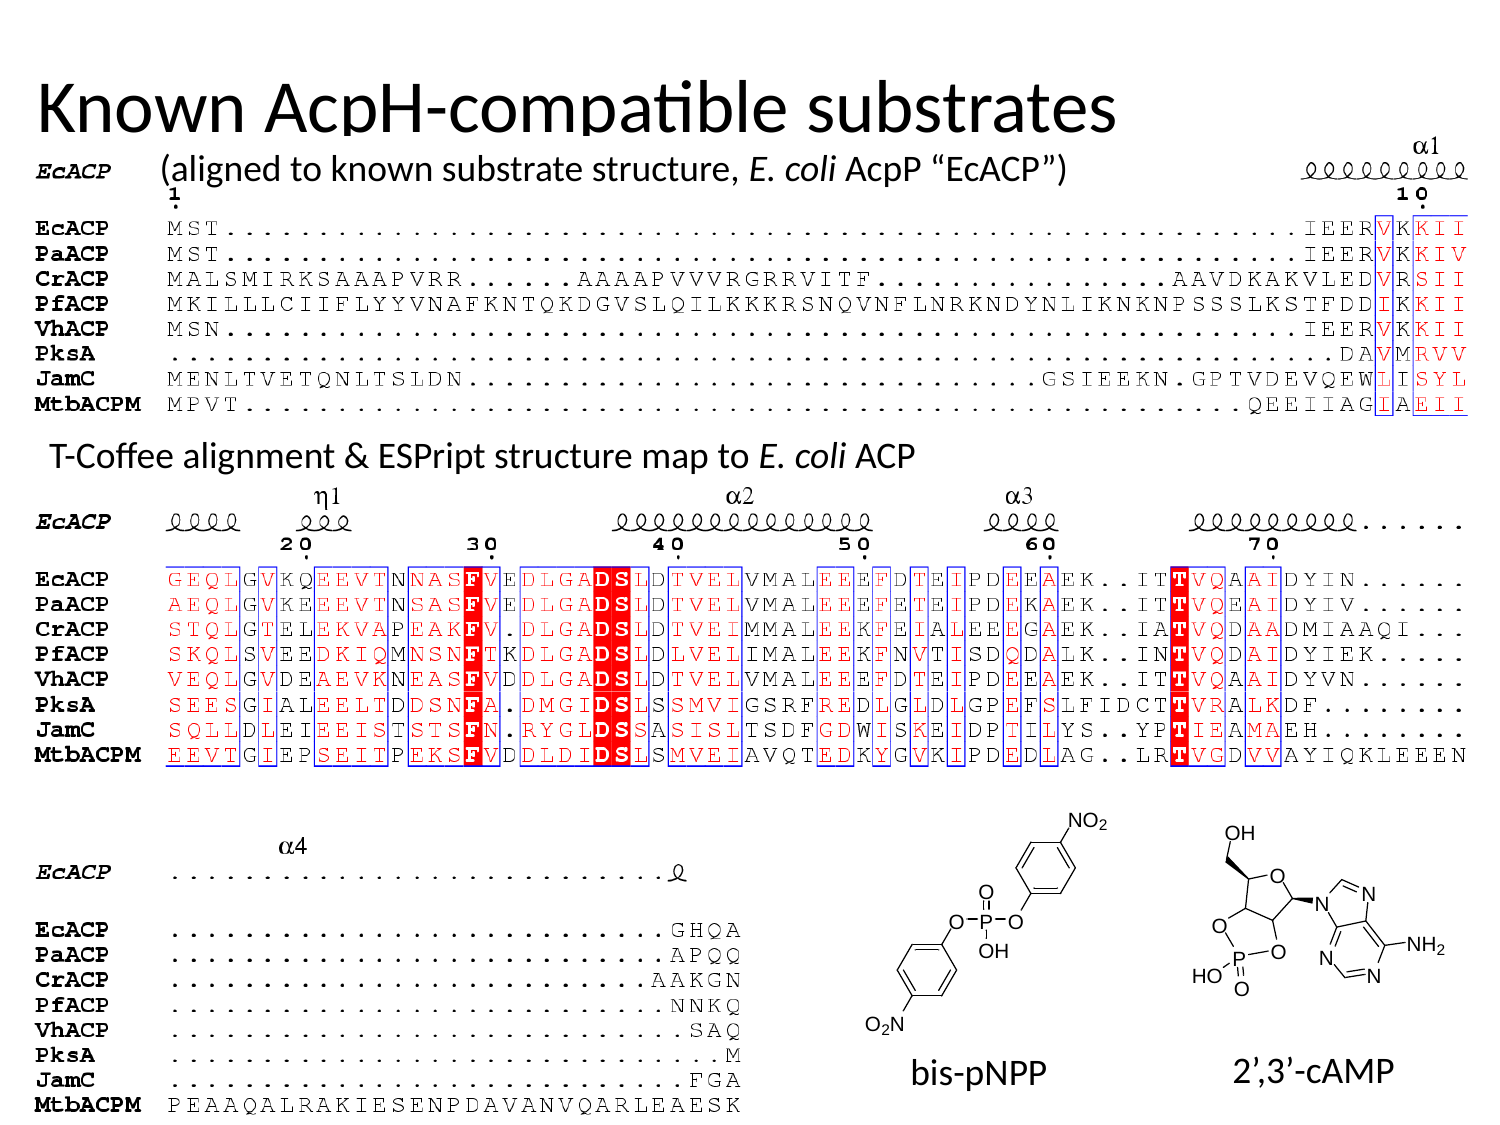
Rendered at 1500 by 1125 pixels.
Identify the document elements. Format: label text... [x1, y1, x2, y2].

picture [34, 136, 1468, 1115]
title Known AcpH-compatible substrates [22, 9, 1373, 197]
